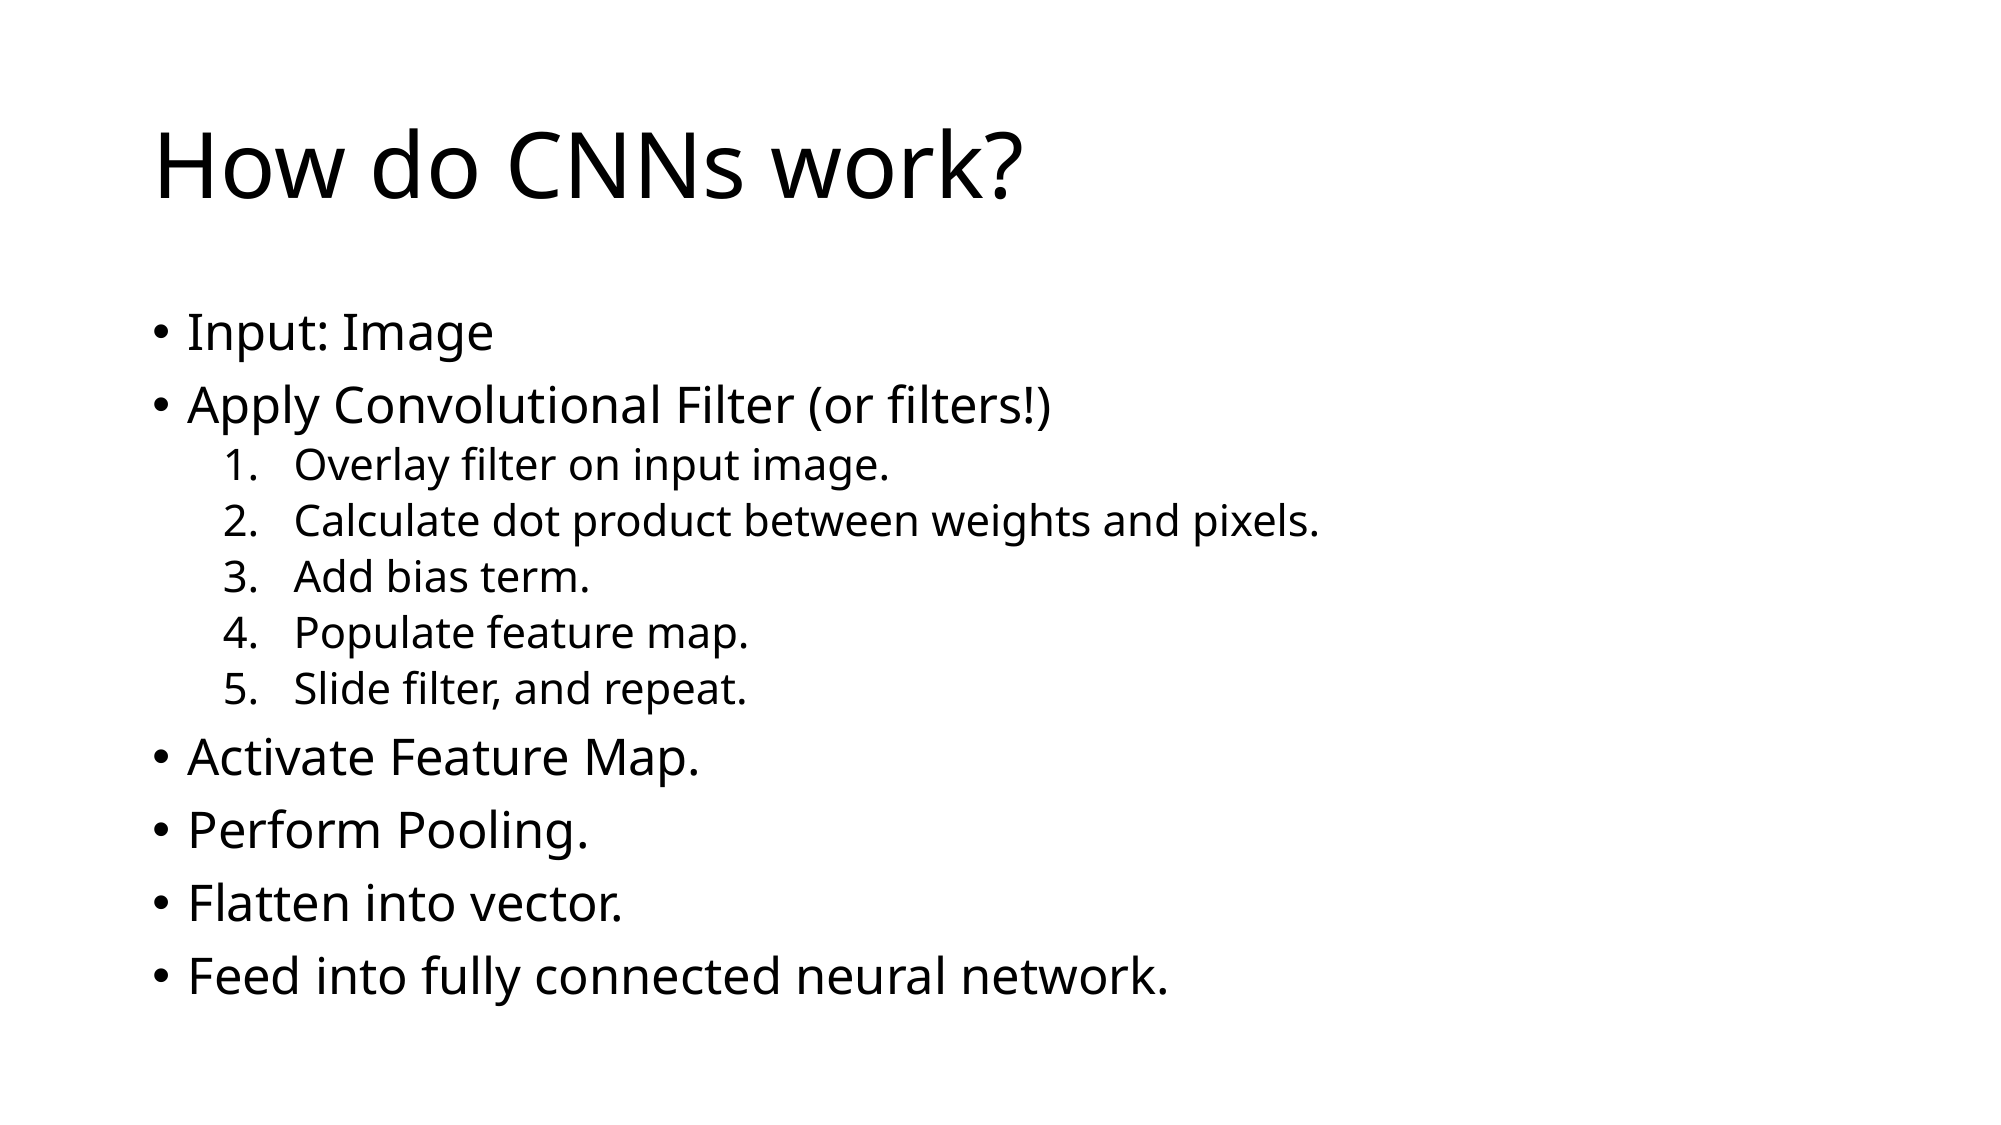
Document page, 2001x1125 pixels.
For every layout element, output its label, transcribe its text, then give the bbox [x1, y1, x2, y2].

list Input: Image Apply Convolutional Filter (or filters!) Overlay filter on input image. Calculate dot product between weights and pixels. Add bias term. Populate feature map. Slide filter, and repeat. Activate Feature Map. Perform Pooling. Flatten into vector. Feed into fully connected neural network. [137, 299, 1863, 1014]
title How do CNNs work? [137, 59, 1863, 278]
